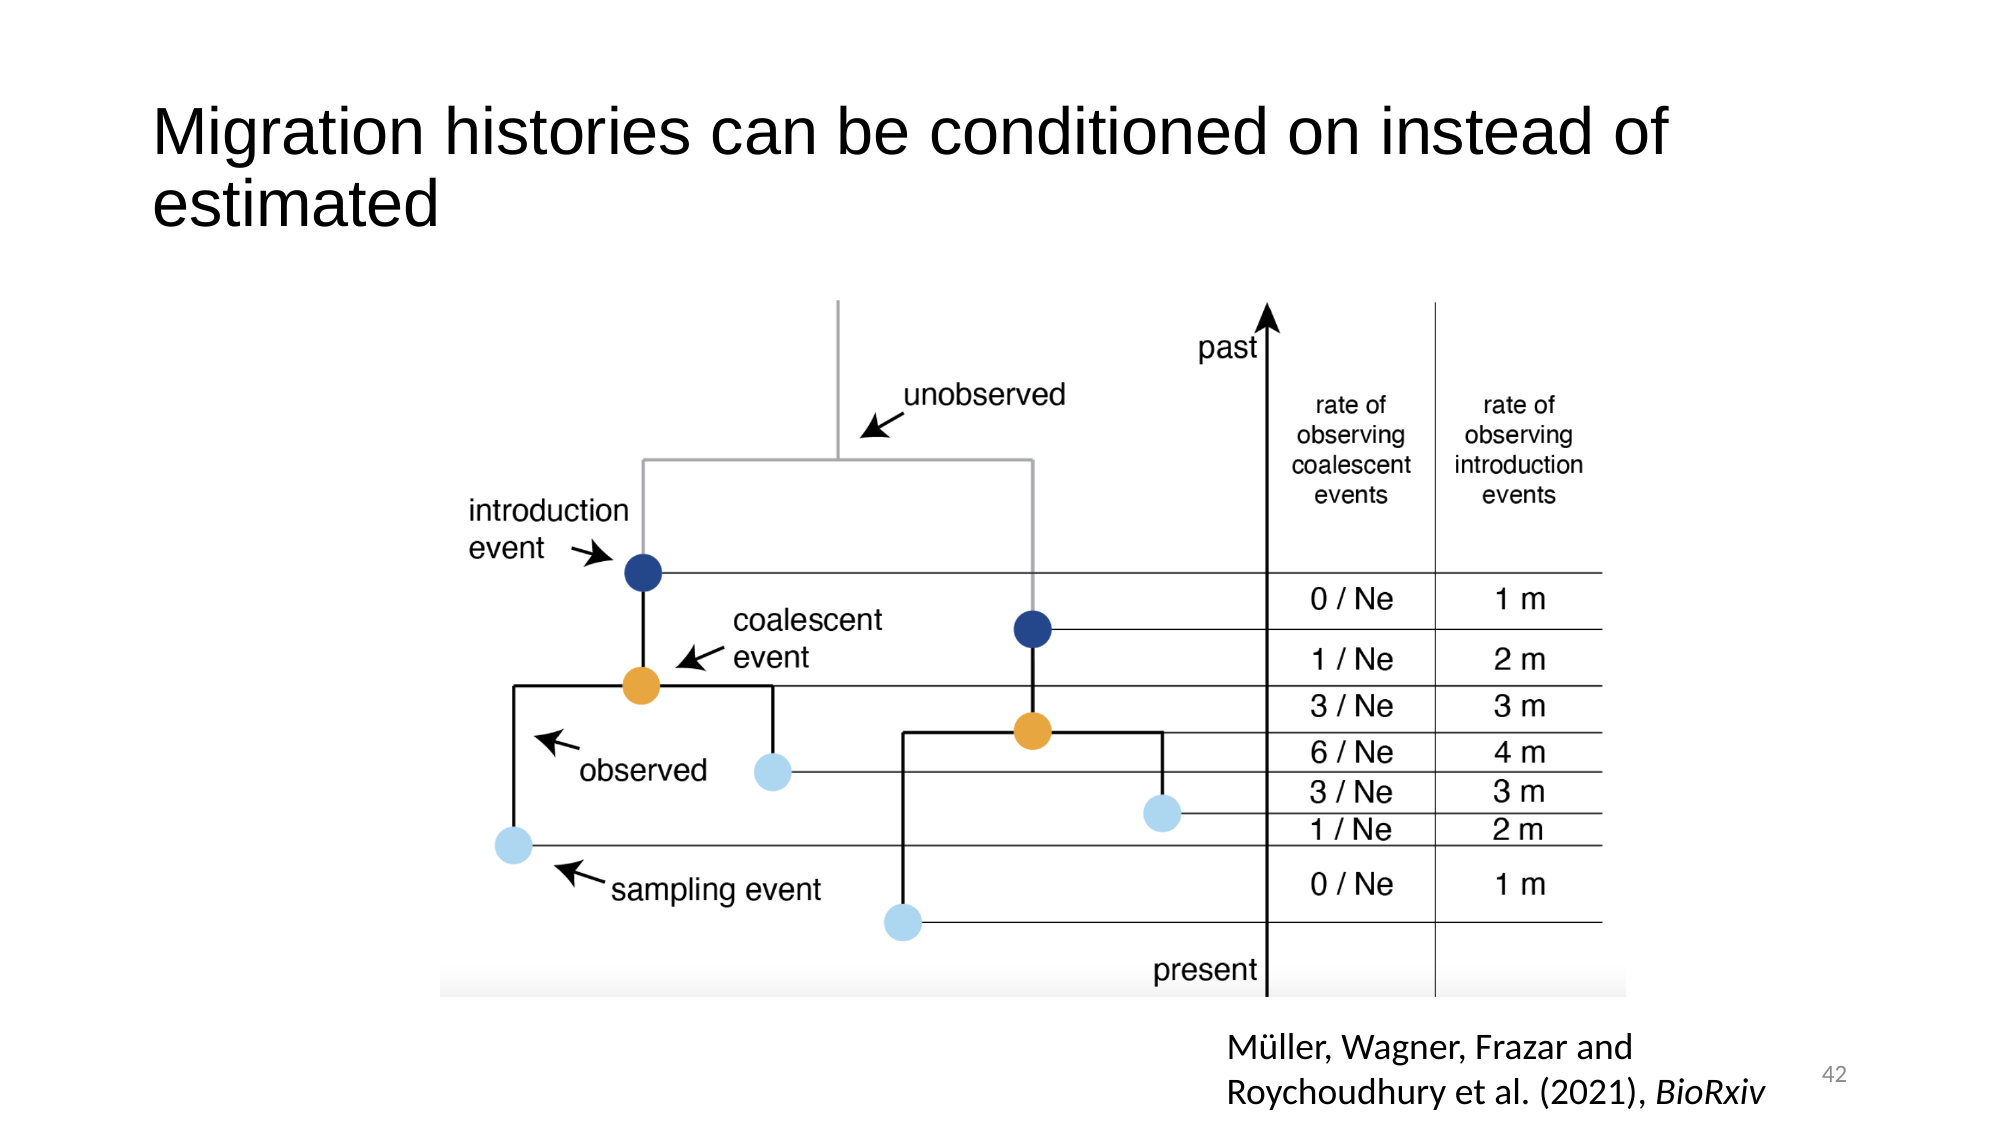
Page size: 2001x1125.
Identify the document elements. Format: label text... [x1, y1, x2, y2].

title Migration histories can be conditioned on instead of estimated [137, 59, 1863, 278]
slide_number 42 [1798, 1042, 1863, 1103]
text_box Müller, Wagner, Frazar and Roychoudhury et al. (2021), BioRxiv [1211, 1014, 1798, 1119]
picture [440, 248, 1626, 997]
